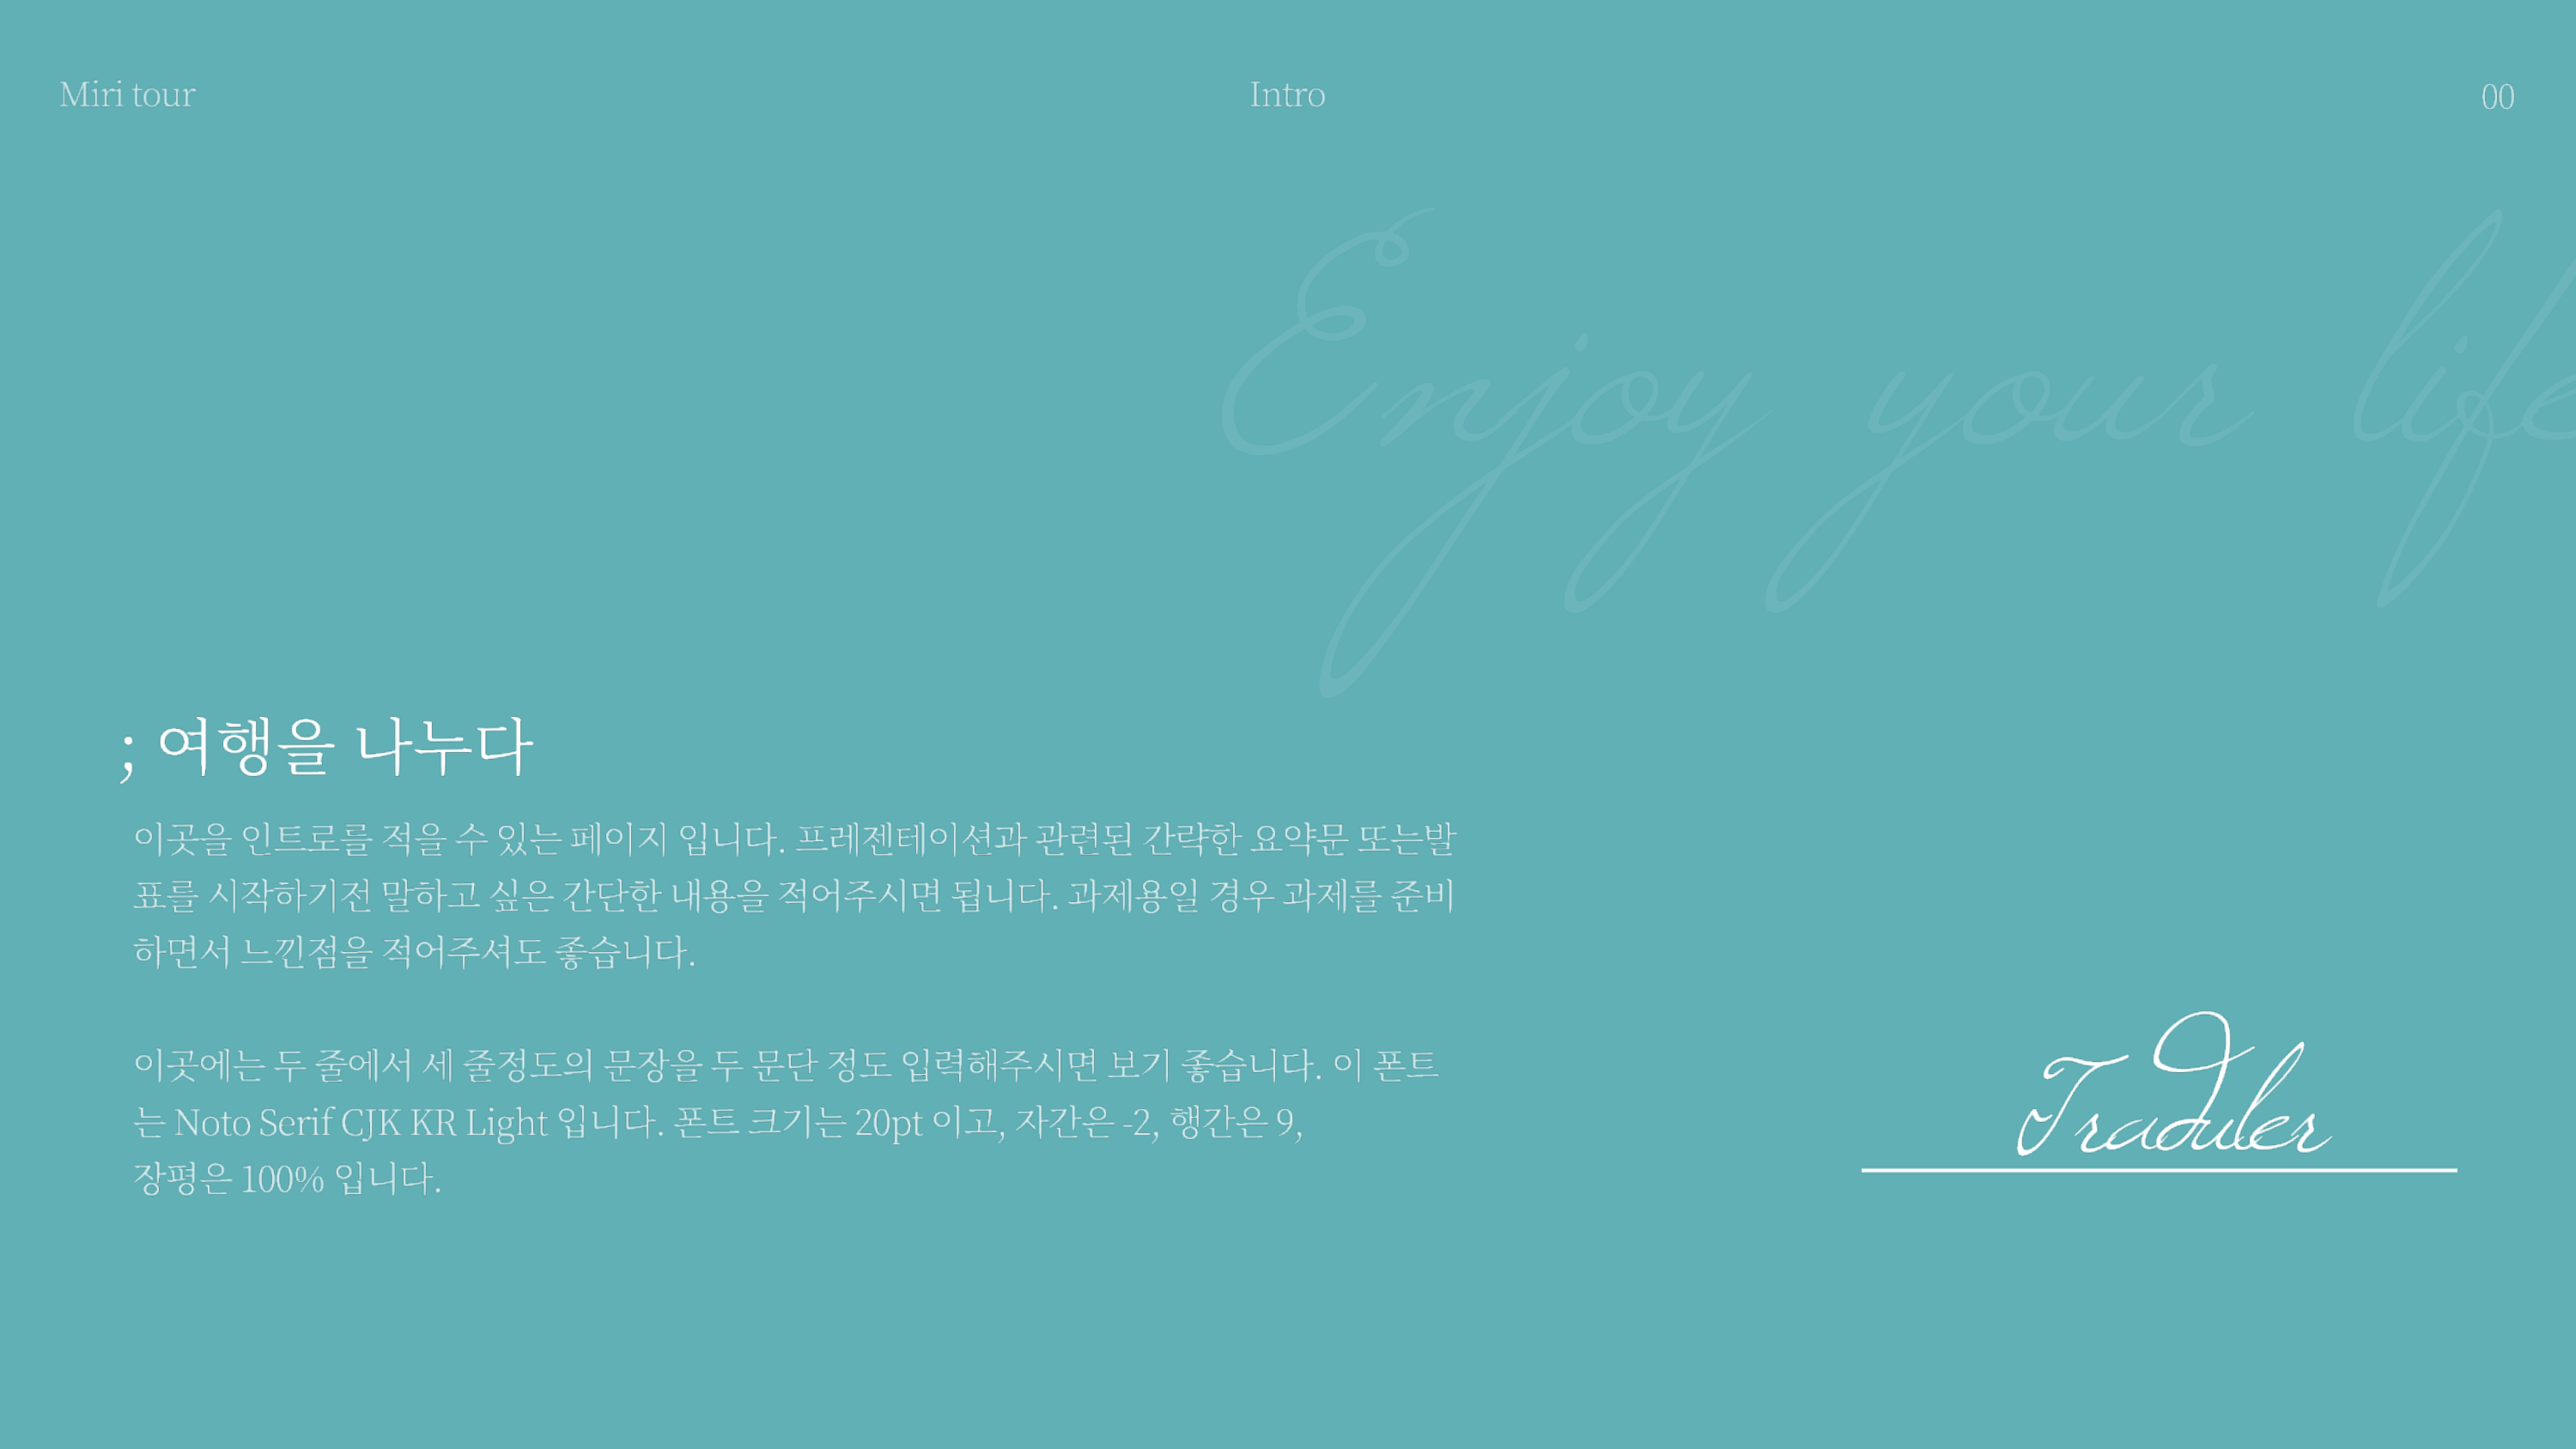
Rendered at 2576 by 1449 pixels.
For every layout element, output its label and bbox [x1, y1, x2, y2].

picture [1121, 63, 1343, 124]
picture [53, 63, 212, 124]
text_box [2417, 1163, 2458, 1177]
text_box [1861, 1163, 1874, 1177]
picture [2385, 65, 2532, 128]
picture [108, 140, 2576, 1222]
picture [1878, 985, 2412, 1345]
